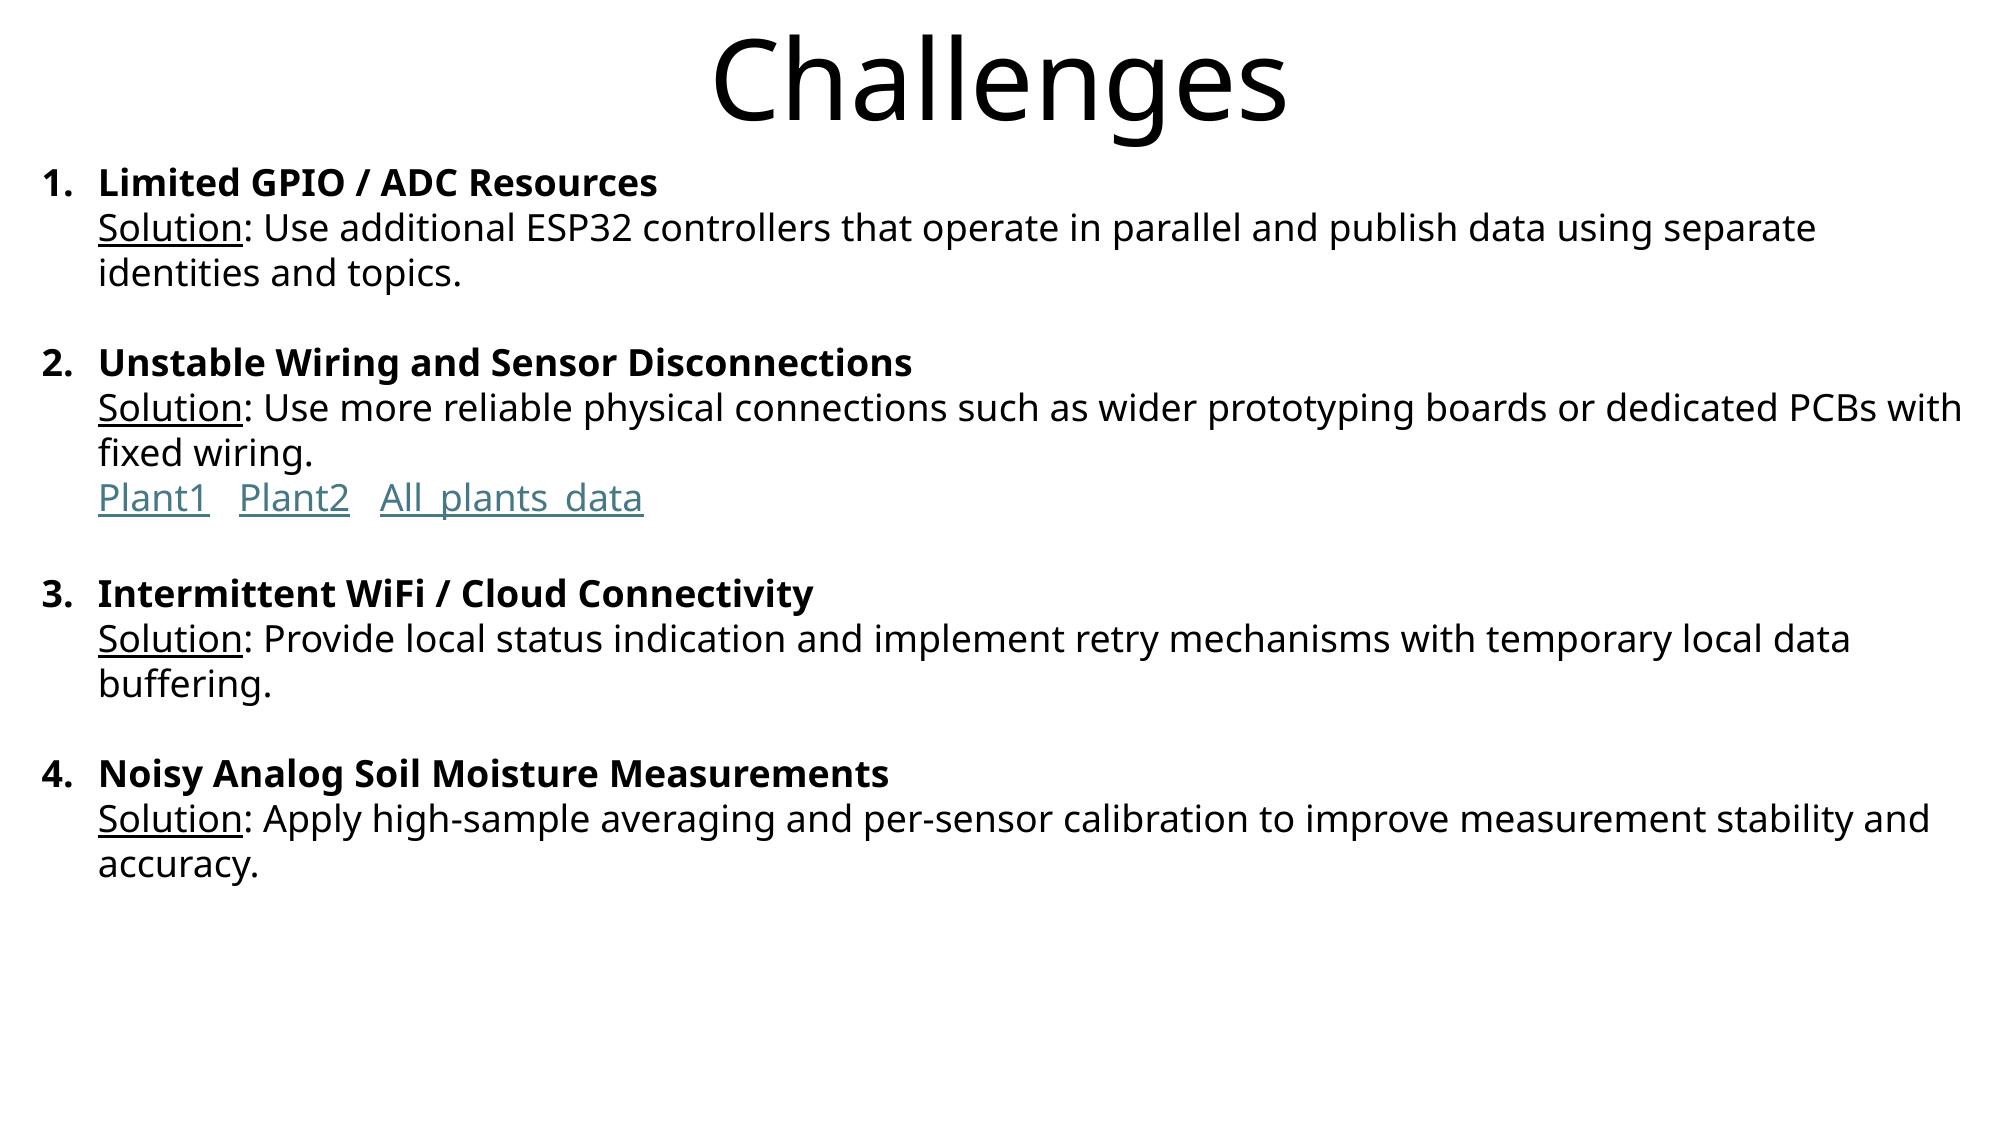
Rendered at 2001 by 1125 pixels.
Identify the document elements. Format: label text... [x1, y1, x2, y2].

text_box Challenges [694, 0, 1306, 150]
text_box Limited GPIO / ADC Resources Solution: Use additional ESP32 controllers that operate in parallel and publish data using separate identities and topics. Unstable Wiring and Sensor Disconnections Solution: Use more reliable physical connections such as wider prototyping boards or dedicated PCBs with fixed wiring. Plant1 Plant2 All_plants_data Intermittent WiFi / Cloud Connectivity Solution: Provide local status indication and implement retry mechanisms with temporary local data buffering. Noisy Analog Soil Moisture Measurements Solution: Apply high-sample averaging and per-sensor calibration to improve measurement stability and accuracy. [26, 151, 1986, 983]
